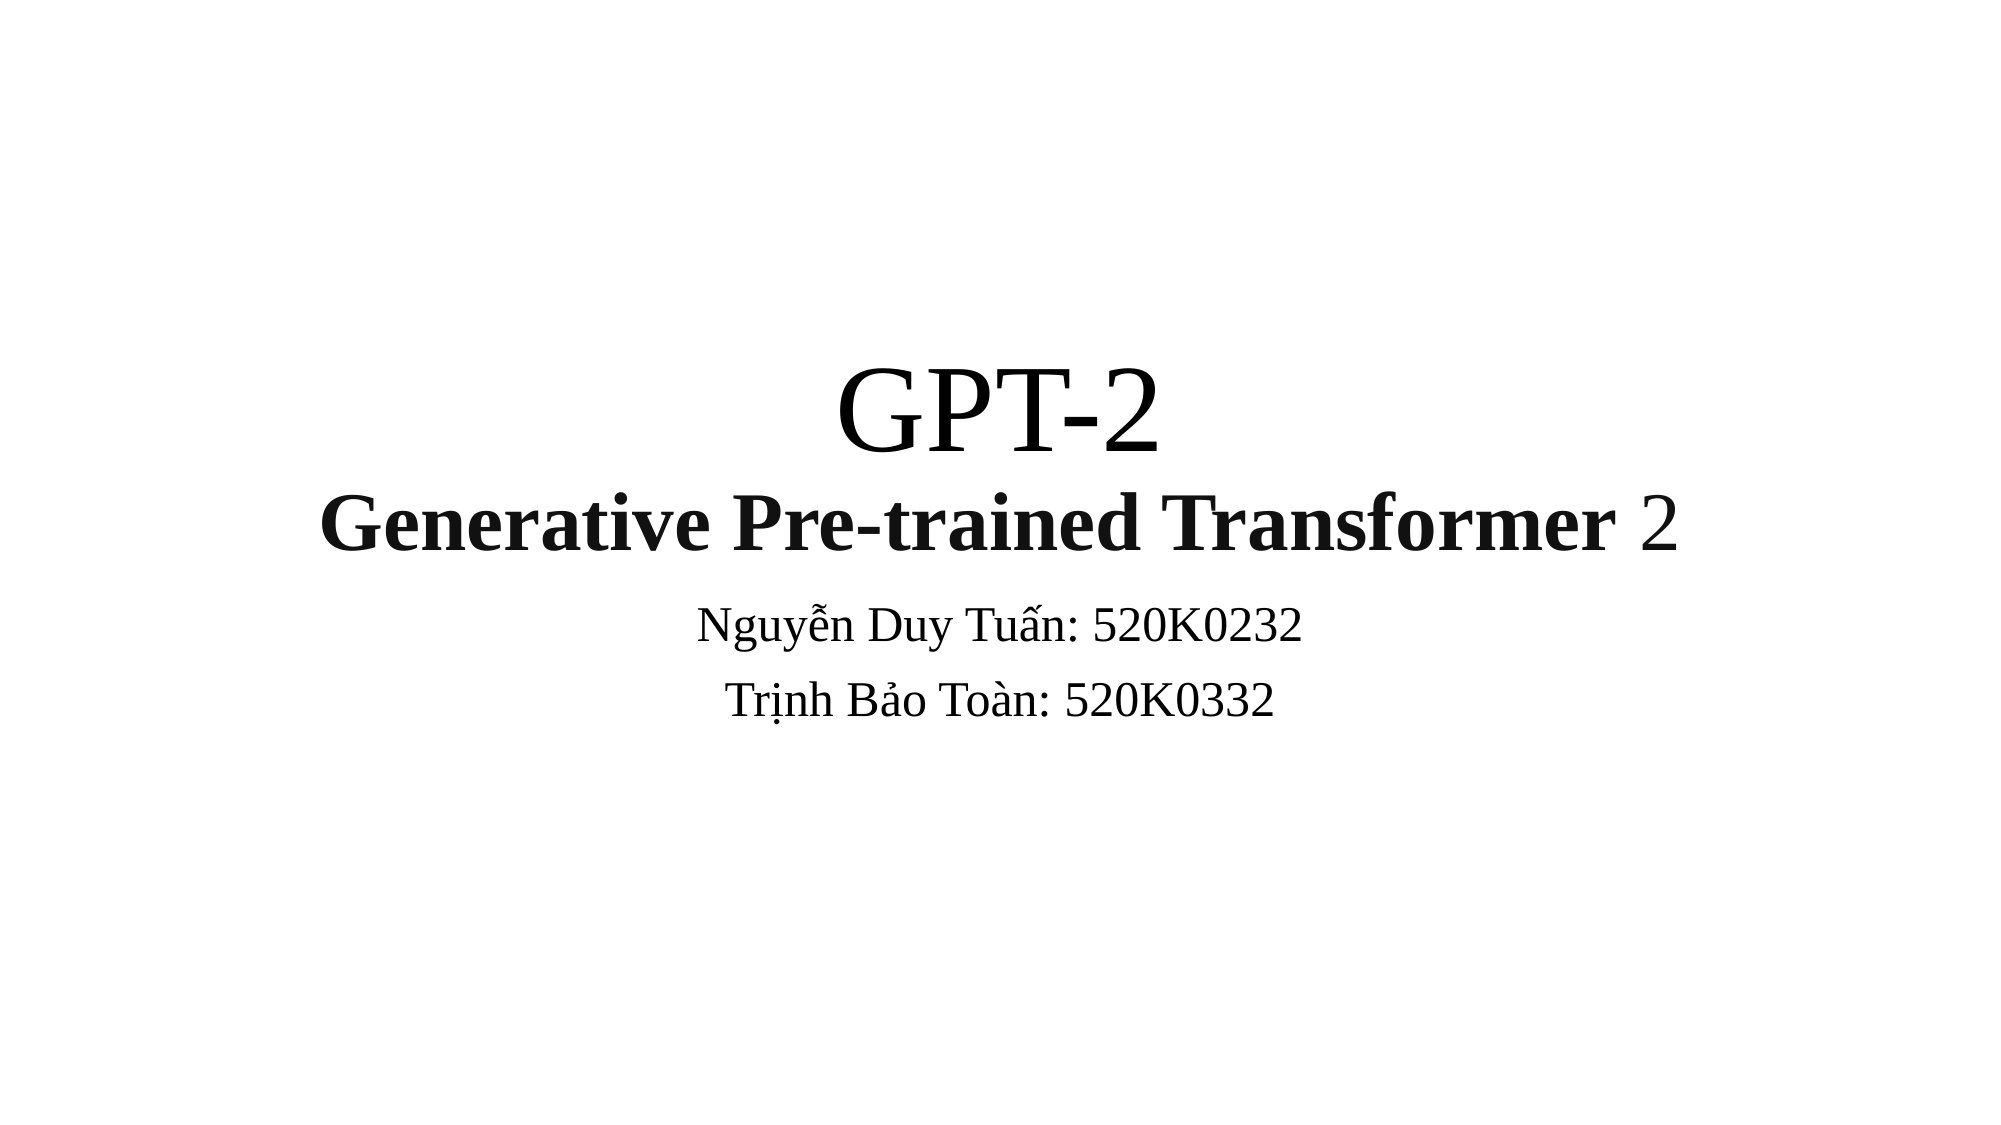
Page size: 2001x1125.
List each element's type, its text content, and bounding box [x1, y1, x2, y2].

title GPT-2 Generative Pre-trained Transformer 2 [249, 184, 1750, 576]
subtitle Nguyễn Duy Tuấn: 520K0232 Trịnh Bảo Toàn: 520K0332 [249, 590, 1750, 863]
